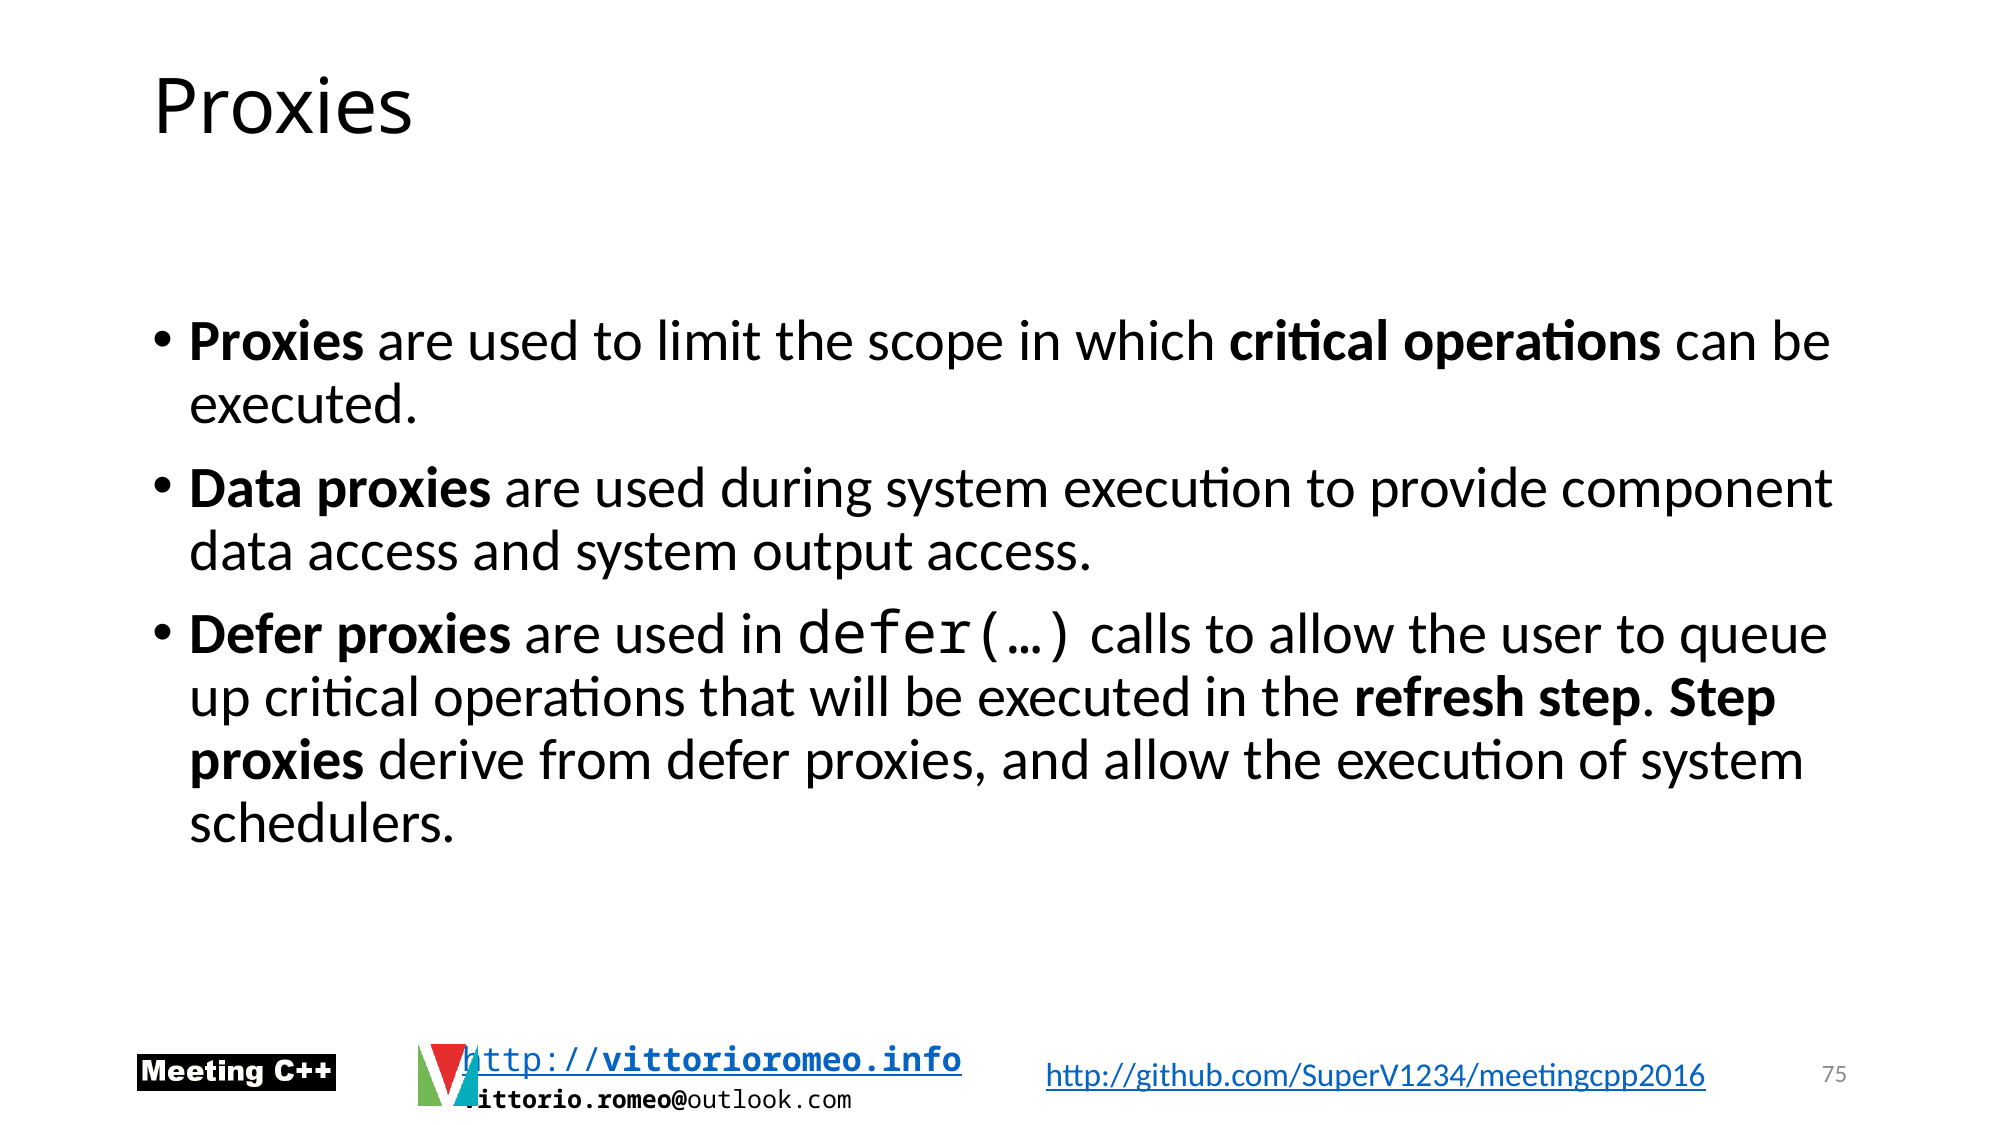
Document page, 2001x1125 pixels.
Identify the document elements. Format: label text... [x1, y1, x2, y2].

slide_number 75 [1793, 1042, 1863, 1103]
title Proxies [137, 59, 1863, 159]
picture [137, 1054, 336, 1091]
list Proxies are used to limit the scope in which critical operations can be executed. Data proxies are used during system execution to provide component data access and system output access. Defer proxies are used in defer(…) calls to allow the user to queue up critical operations that will be executed in the refresh step. Step proxies derive from defer proxies, and allow the execution of system schedulers. [137, 303, 1863, 1017]
picture [418, 1044, 478, 1106]
